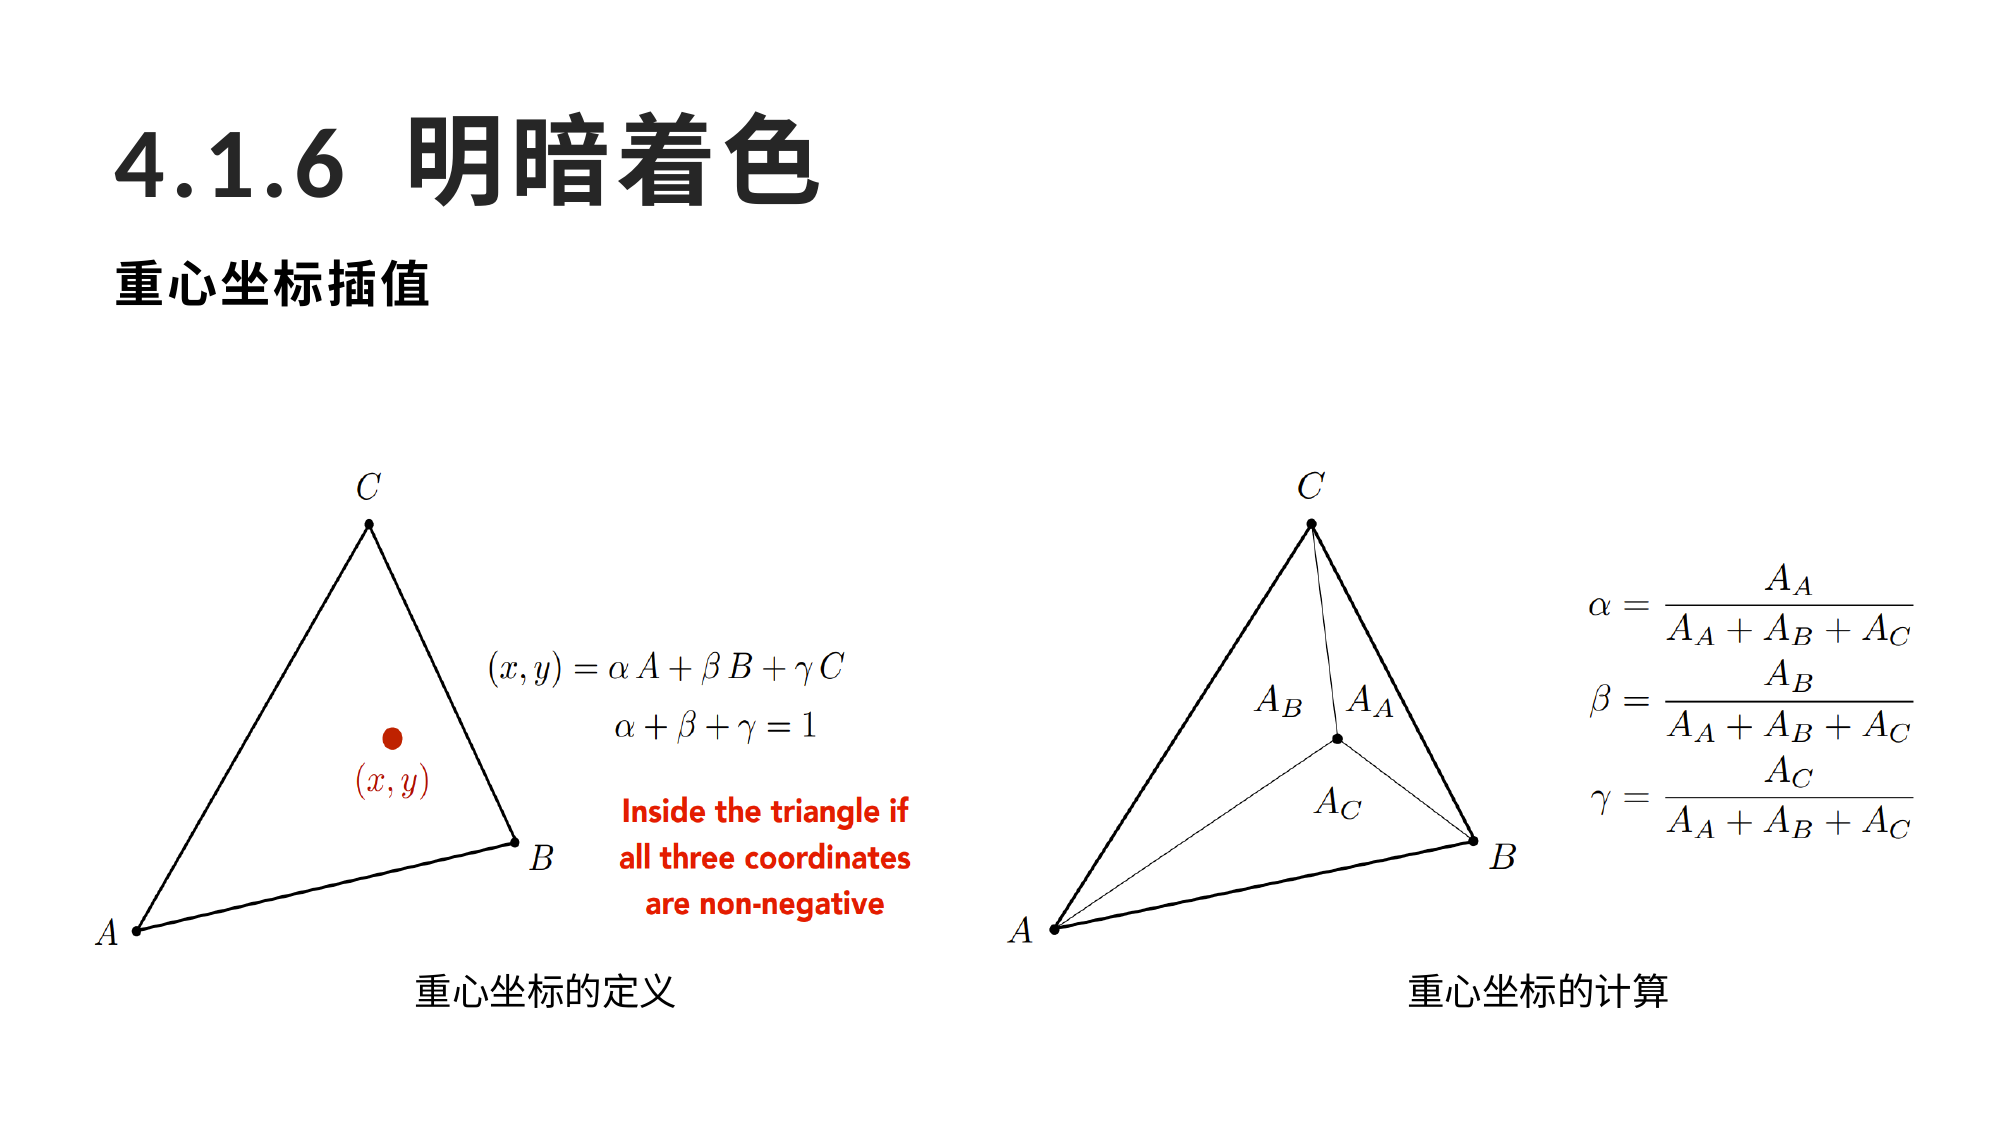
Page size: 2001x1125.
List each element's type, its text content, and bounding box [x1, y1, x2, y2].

picture [976, 456, 1947, 972]
text_box 重心坐标的定义 [212, 972, 880, 1021]
text_box 重心坐标的计算 [1205, 972, 1872, 1021]
list 重心坐标插值 [99, 244, 1900, 1048]
picture [64, 456, 943, 972]
title 4.1.6 明暗着色 [99, 99, 1900, 216]
